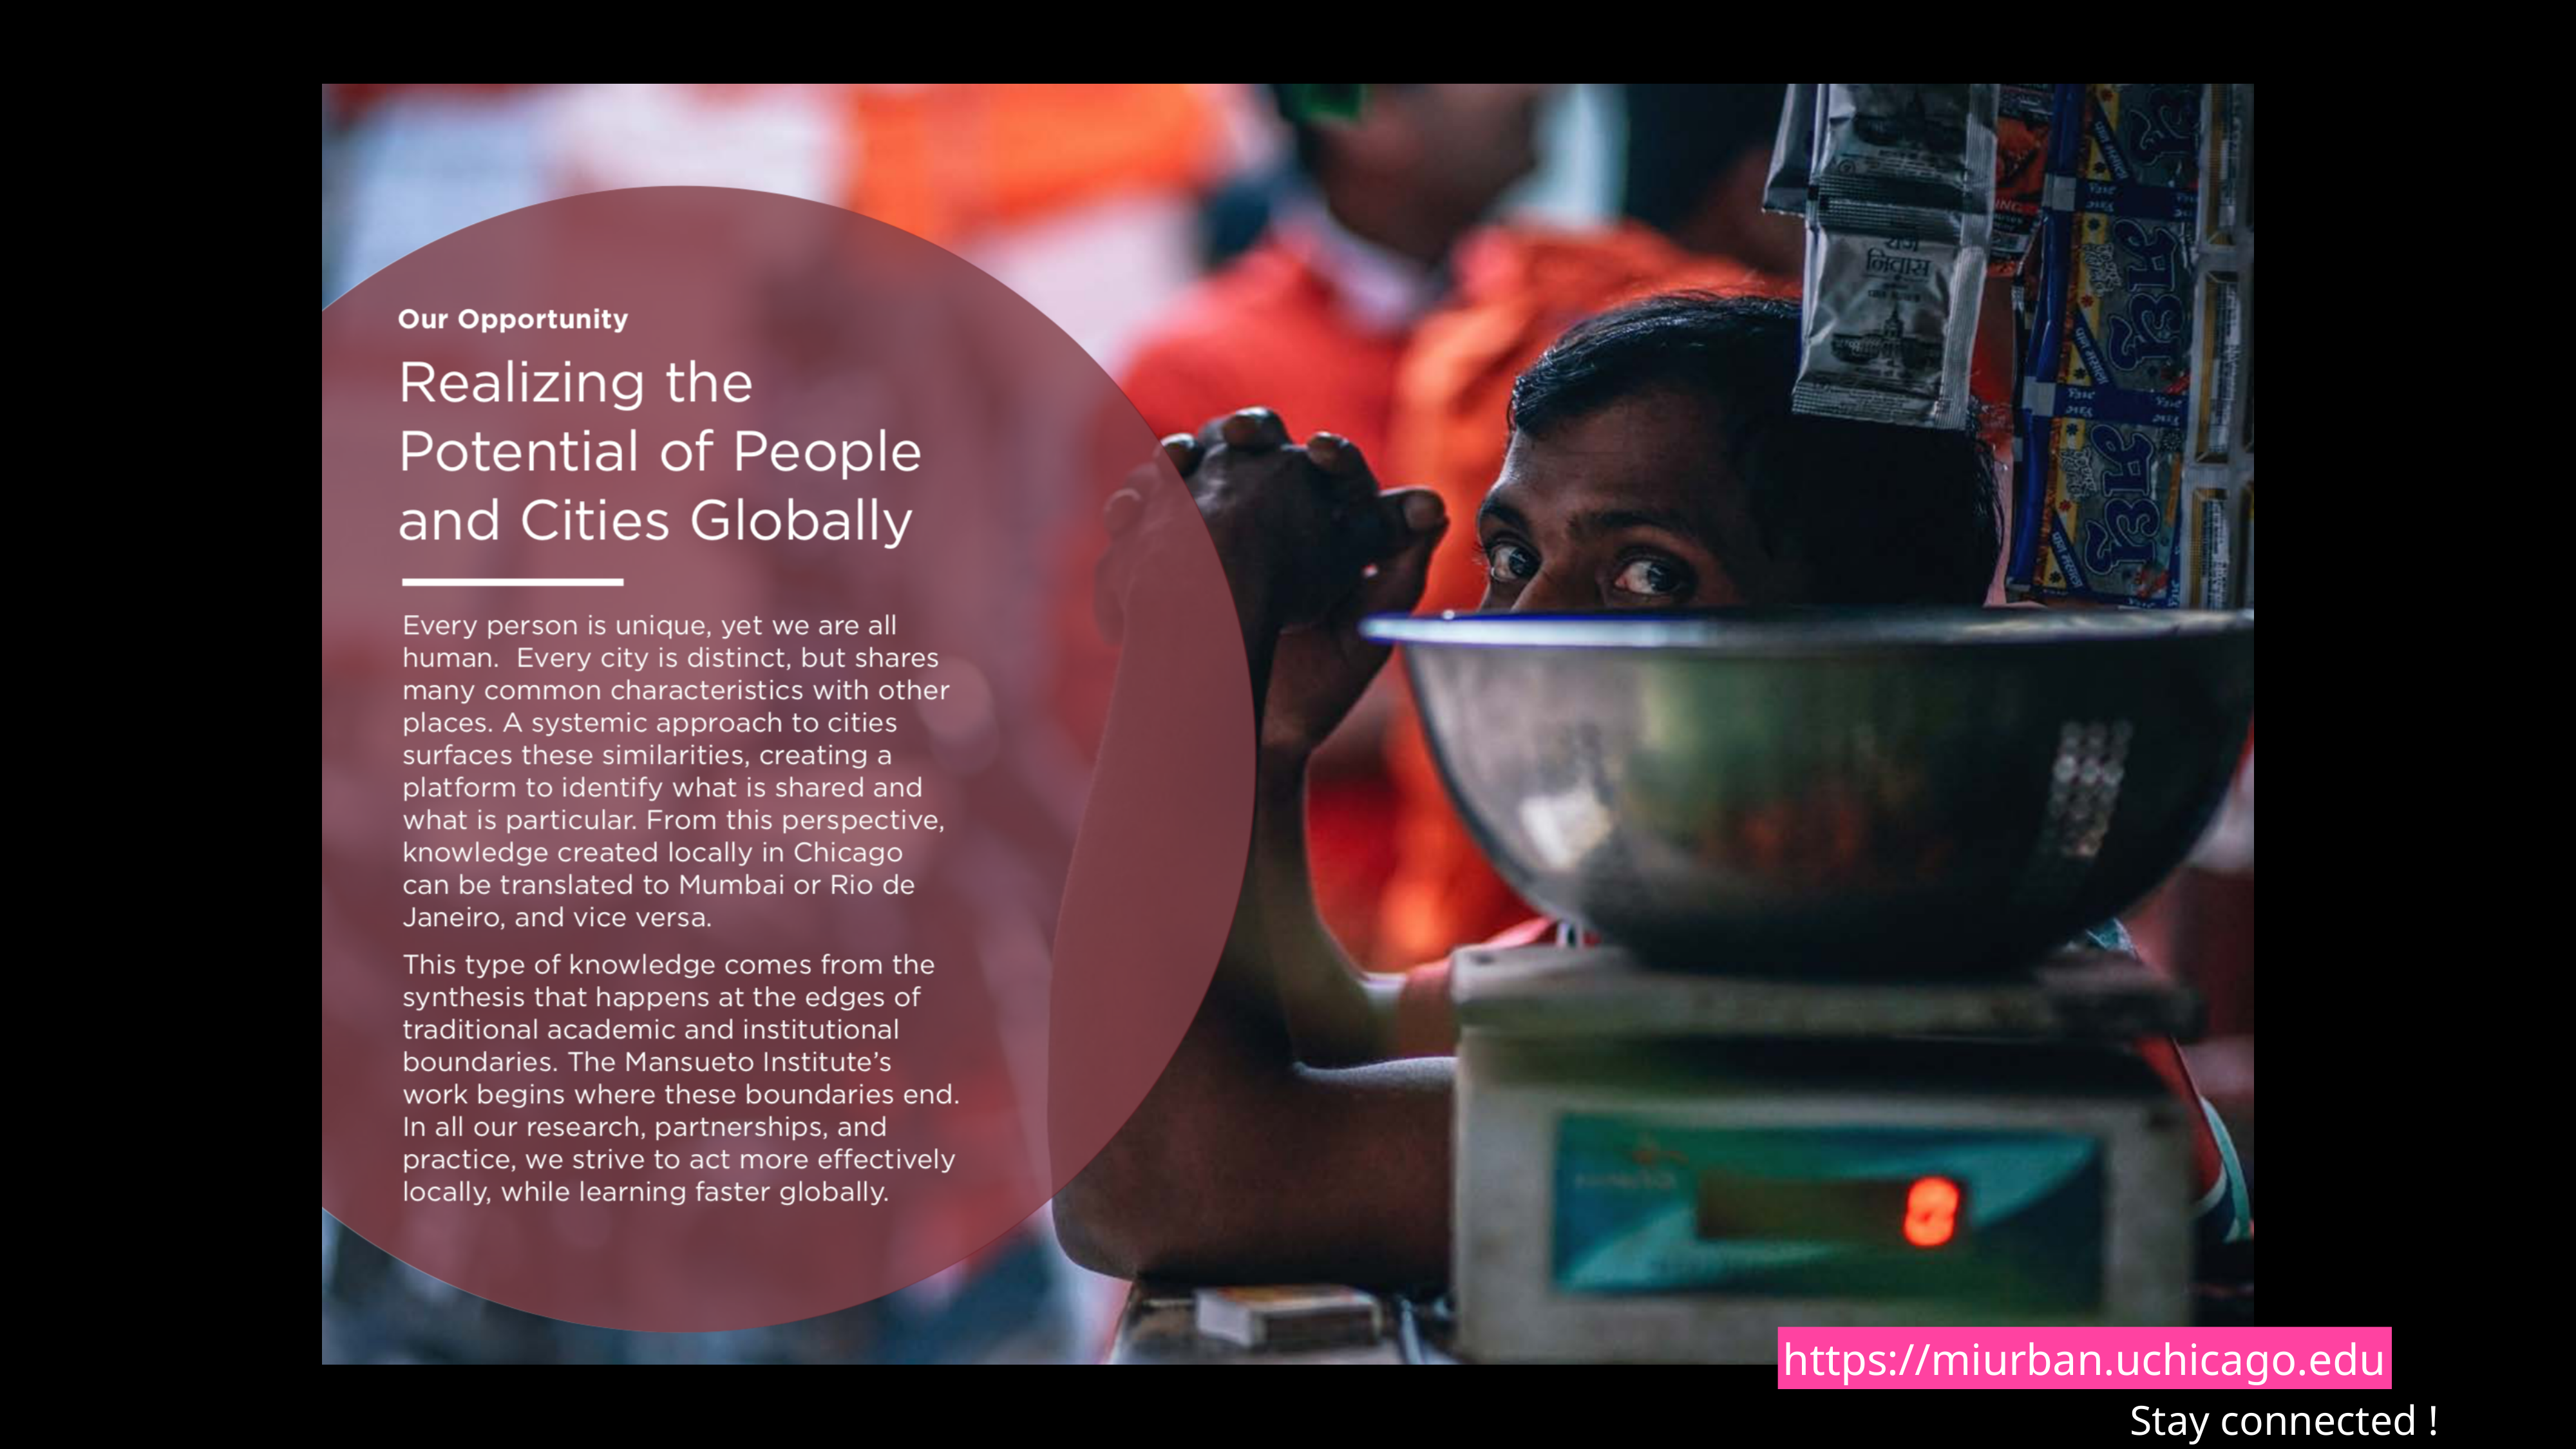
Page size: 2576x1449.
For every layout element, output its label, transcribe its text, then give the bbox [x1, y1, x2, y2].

text_box Stay connected ! [2125, 1389, 2445, 1448]
text_box https://miurban.uchicago.edu [1777, 1327, 2392, 1389]
picture [321, 84, 2255, 1365]
